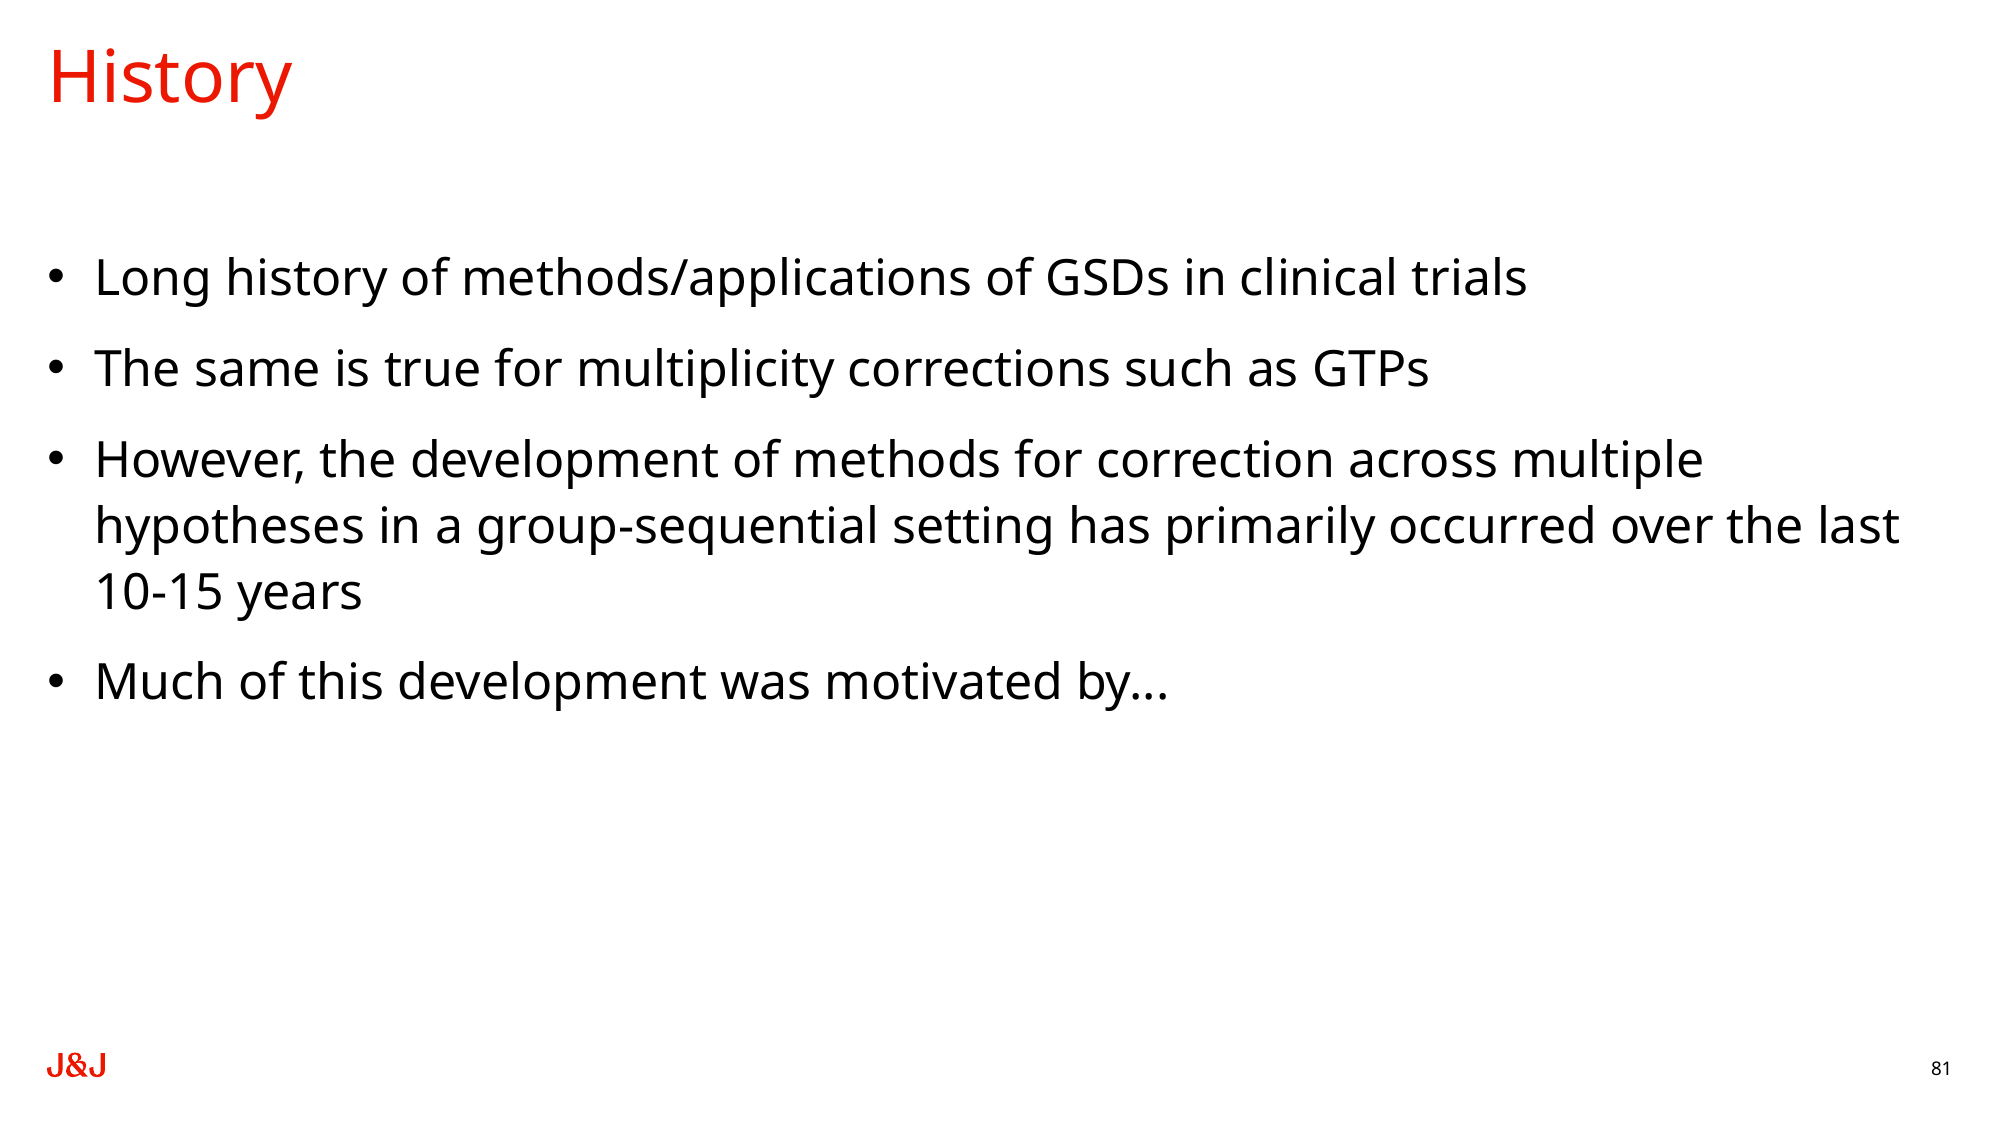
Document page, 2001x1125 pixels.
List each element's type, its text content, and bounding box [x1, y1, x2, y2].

slide_number 81 [1899, 1055, 1953, 1081]
list Long history of methods/applications of GSDs in clinical trials The same is true for multiplicity corrections such as GTPs However, the development of methods for correction across multiple hypotheses in a group-sequential setting has primarily occurred over the last 10-15 years Much of this development was motivated by... [47, 239, 1952, 887]
title History [47, 43, 1952, 120]
